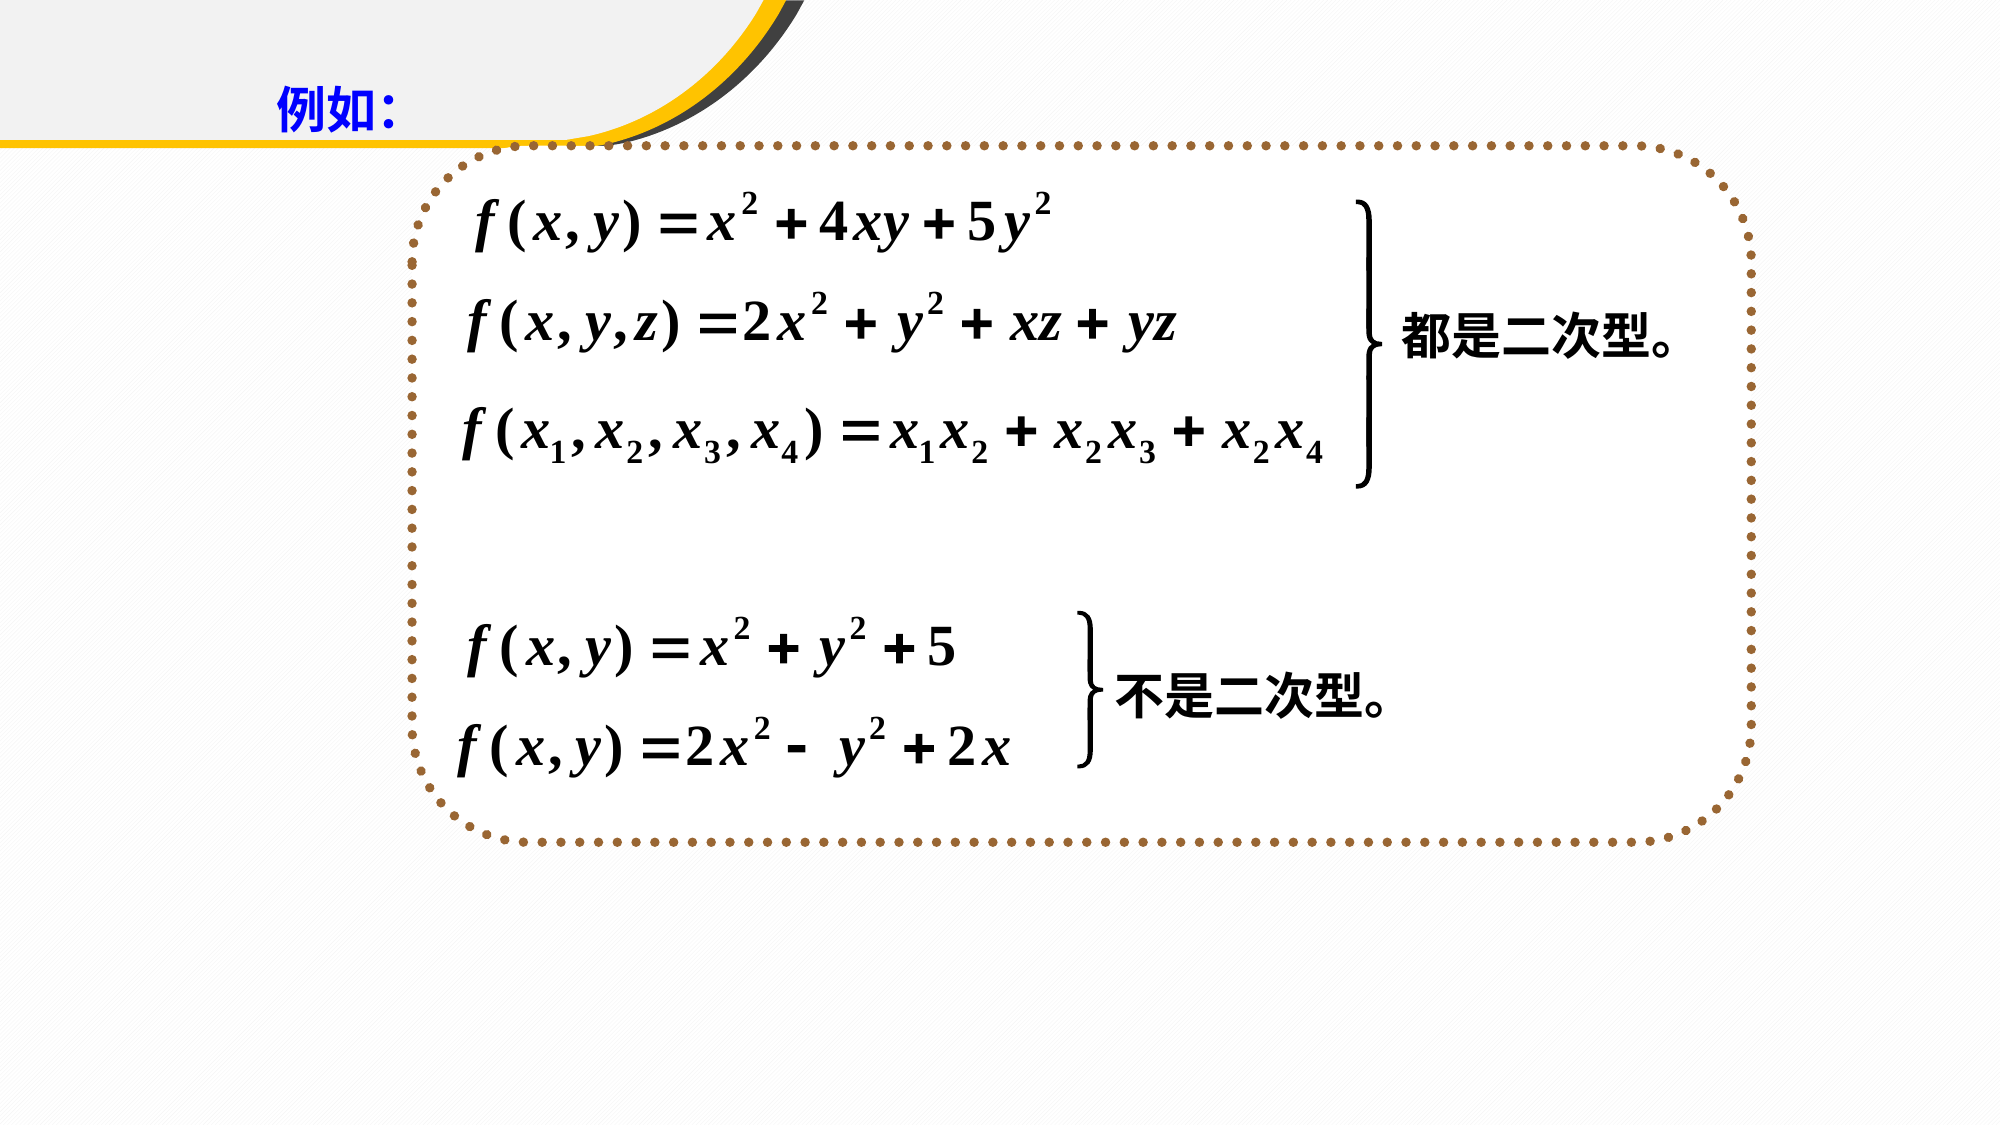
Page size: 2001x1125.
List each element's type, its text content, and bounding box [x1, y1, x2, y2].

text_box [442, 707, 1018, 785]
text_box [412, 145, 1752, 843]
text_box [447, 398, 1314, 469]
text_box 都是二次型。 [1391, 297, 1717, 373]
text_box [460, 182, 1054, 260]
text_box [452, 607, 959, 685]
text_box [1035, 607, 1112, 772]
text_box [1314, 193, 1391, 494]
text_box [451, 282, 1184, 360]
text_box 例如： [262, 70, 442, 146]
text_box 不是二次型。 [1112, 657, 1430, 732]
